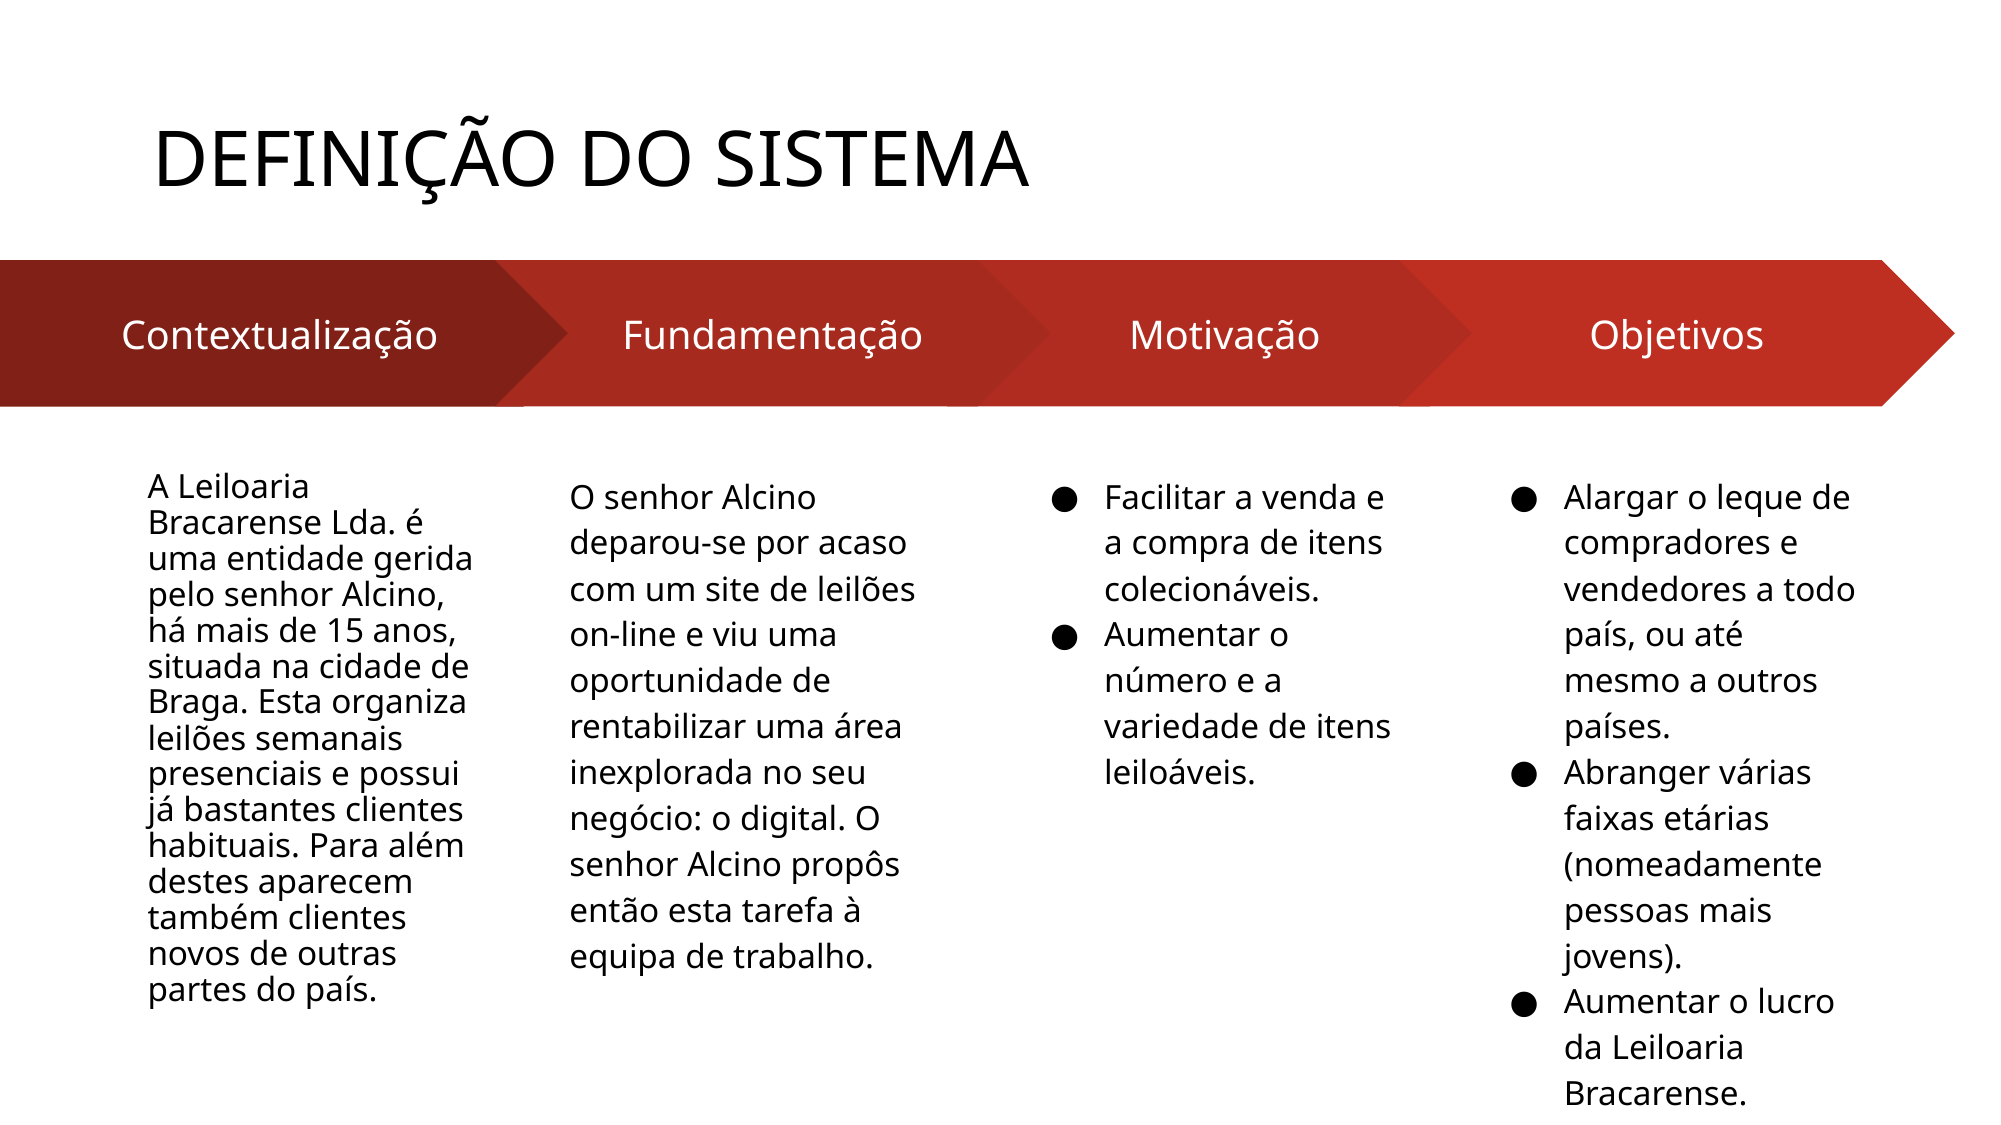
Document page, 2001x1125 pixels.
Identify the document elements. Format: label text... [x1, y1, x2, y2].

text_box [1052, 259, 1397, 1023]
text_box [1398, 259, 1956, 1023]
title DEFINIÇÃO DO SISTEMA [137, 53, 1863, 258]
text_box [0, 259, 493, 1023]
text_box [494, 259, 1052, 1023]
